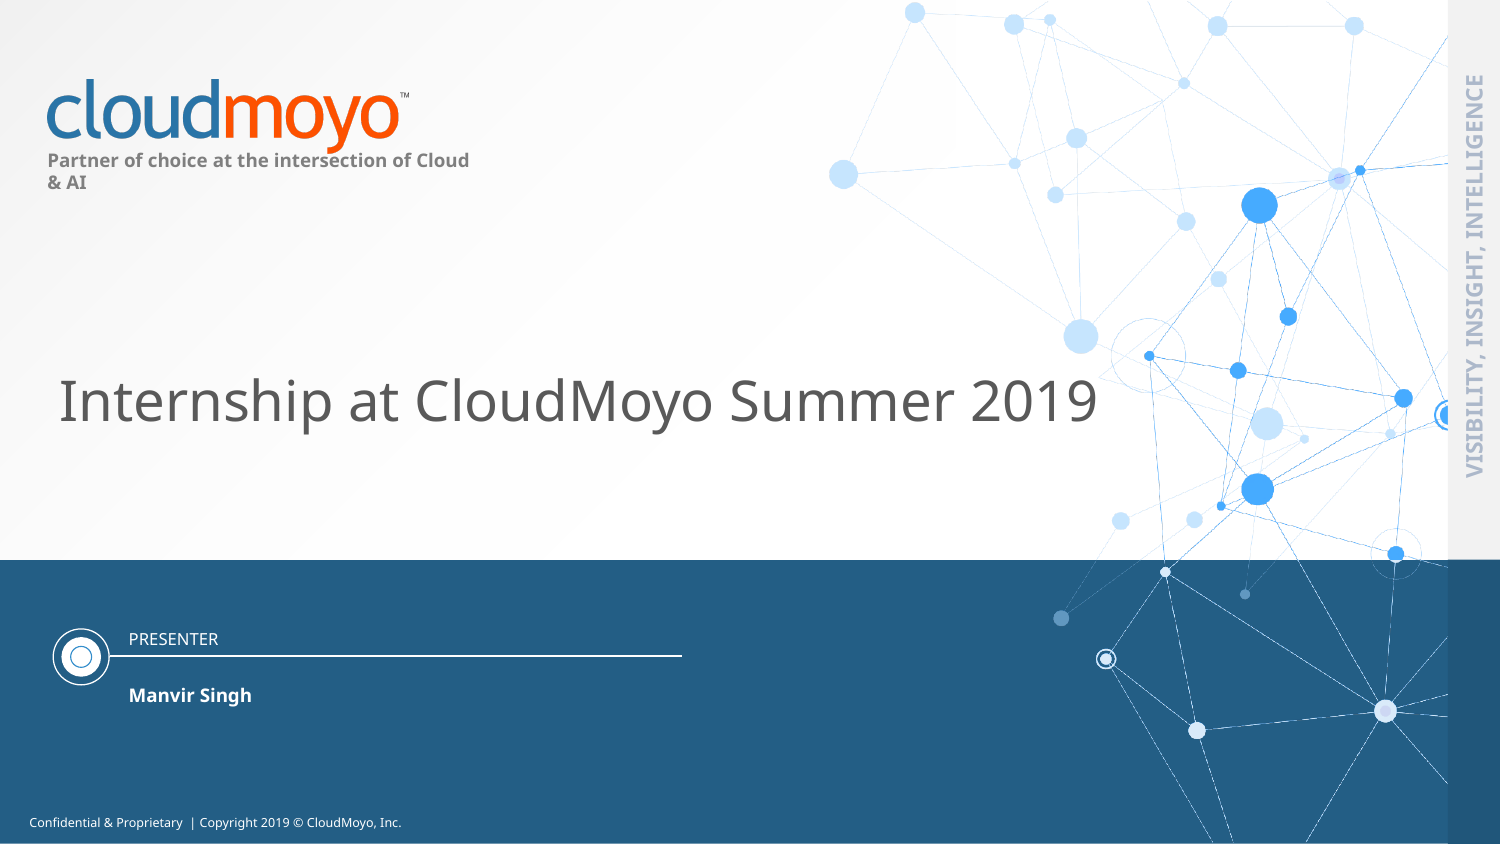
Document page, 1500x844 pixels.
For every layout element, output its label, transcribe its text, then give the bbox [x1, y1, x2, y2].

picture [802, 0, 1447, 844]
picture [47, 79, 409, 154]
list Manvir Singh [117, 680, 690, 712]
footer Confidential & Proprietary | Copyright 2019 © CloudMoyo, Inc. [29, 801, 639, 844]
title Internship at CloudMoyo Summer 2019 [44, 344, 1178, 523]
